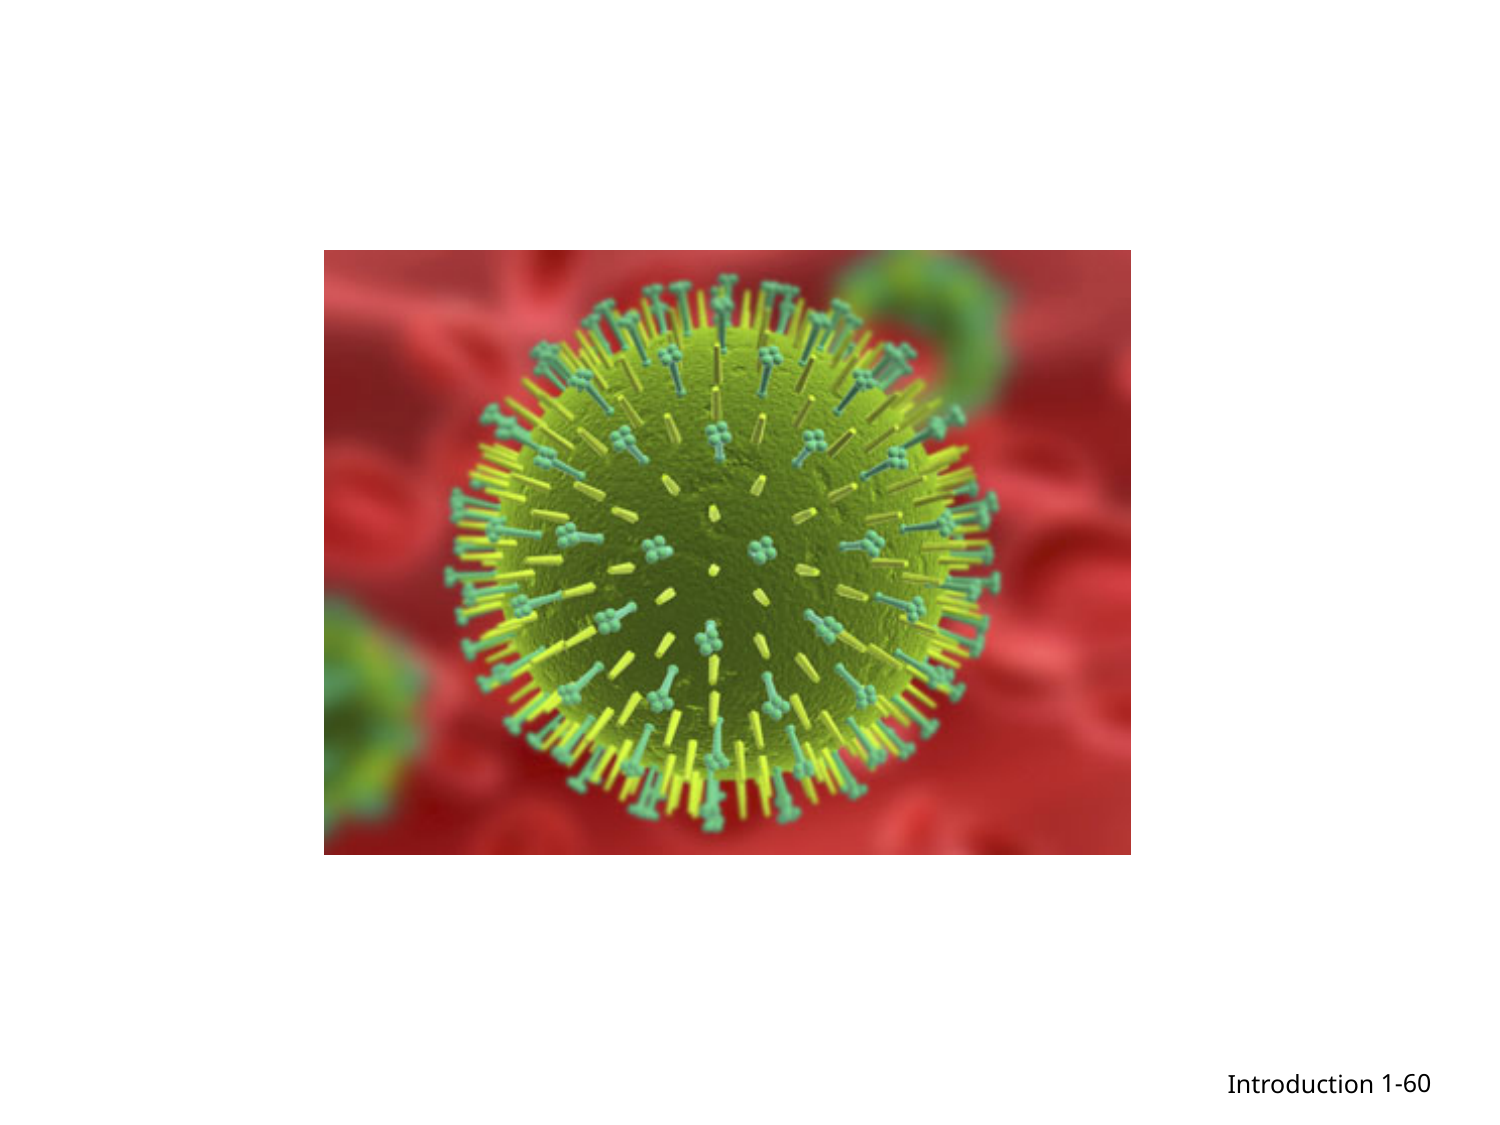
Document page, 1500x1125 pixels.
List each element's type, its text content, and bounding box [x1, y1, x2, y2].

footer Introduction [914, 1060, 1391, 1109]
slide_number 1-60 [1365, 1059, 1477, 1106]
picture [324, 250, 1131, 855]
